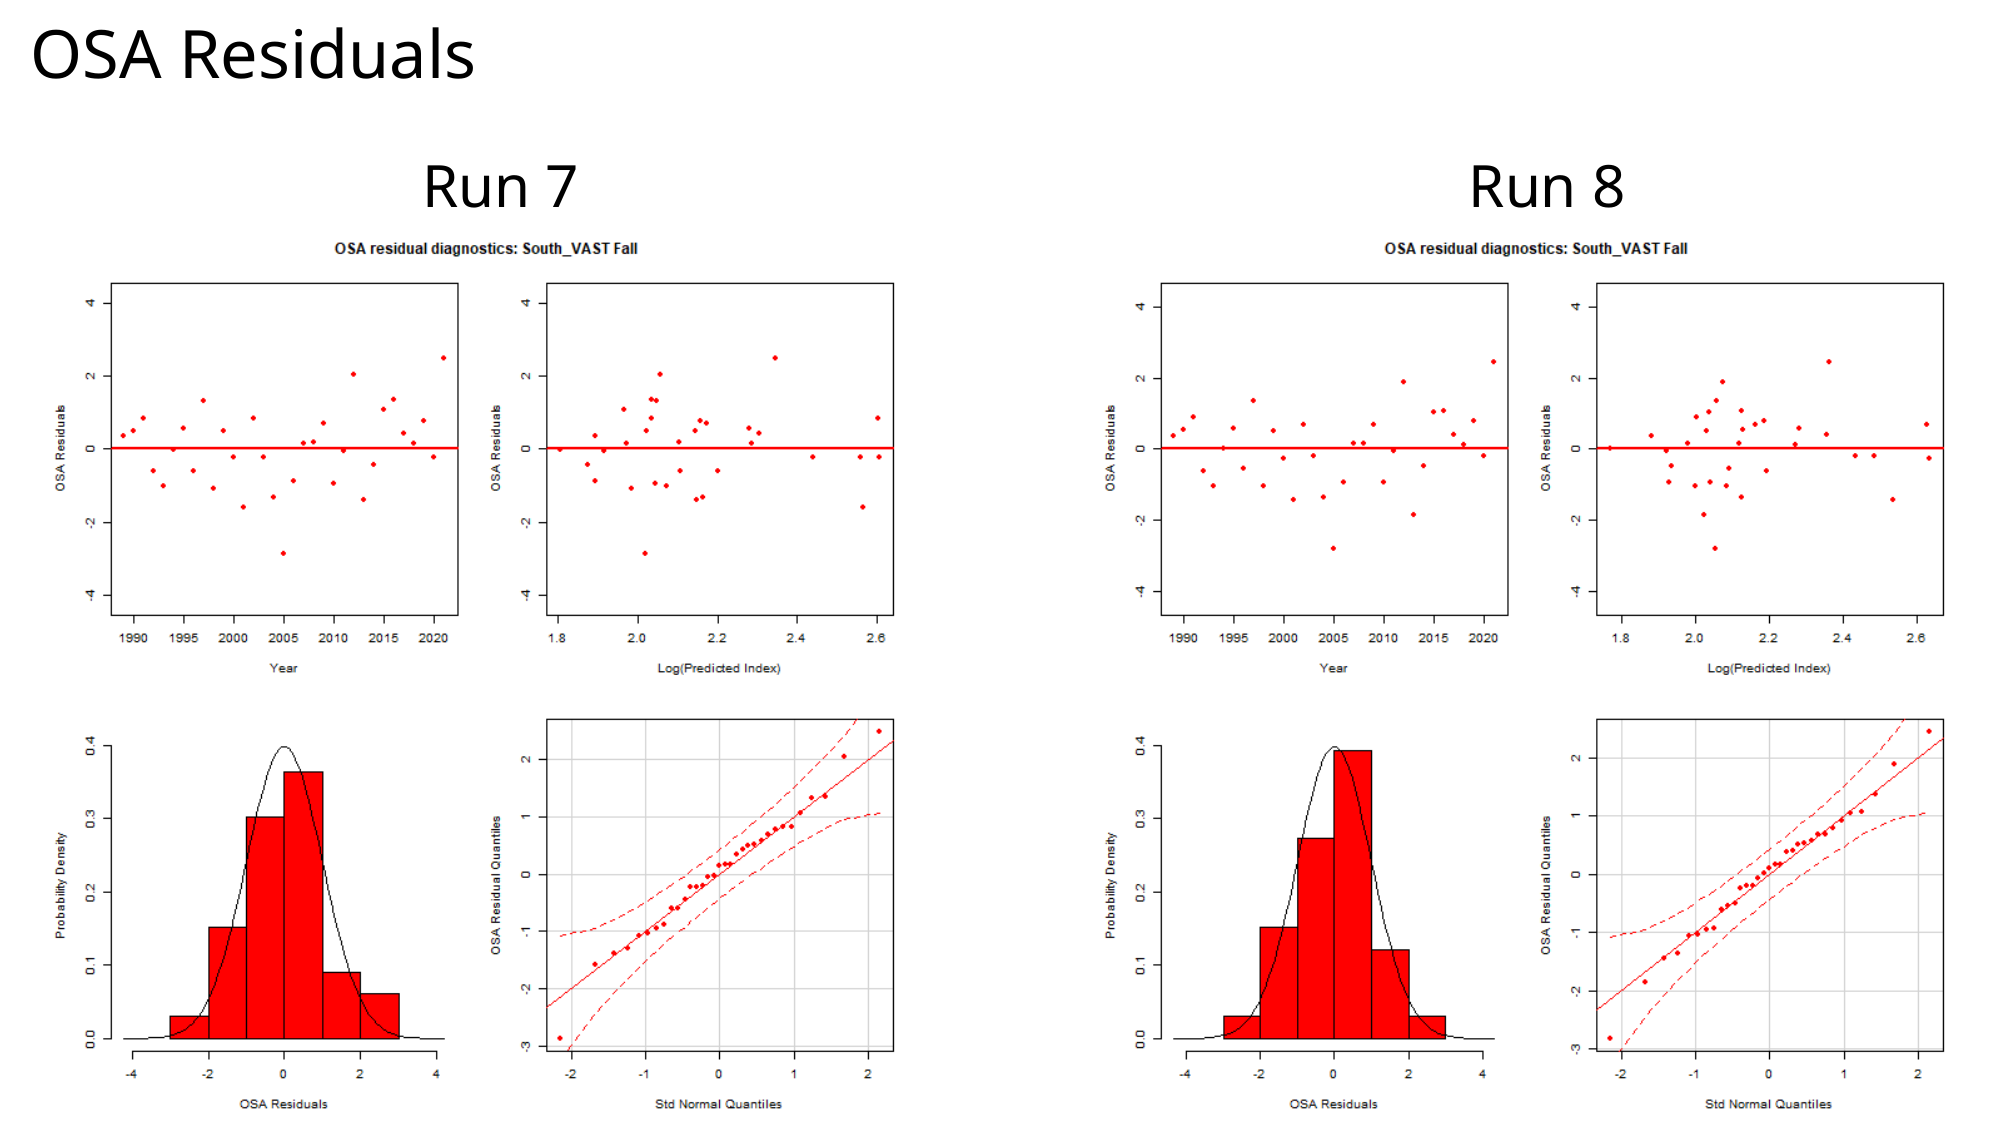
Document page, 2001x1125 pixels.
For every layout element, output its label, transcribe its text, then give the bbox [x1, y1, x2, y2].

text_box Run 7 [173, 149, 828, 224]
text_box OSA Residuals [15, 13, 1379, 165]
picture [37, 224, 938, 1125]
picture [1087, 224, 1988, 1125]
text_box Run 8 [1220, 149, 1875, 224]
